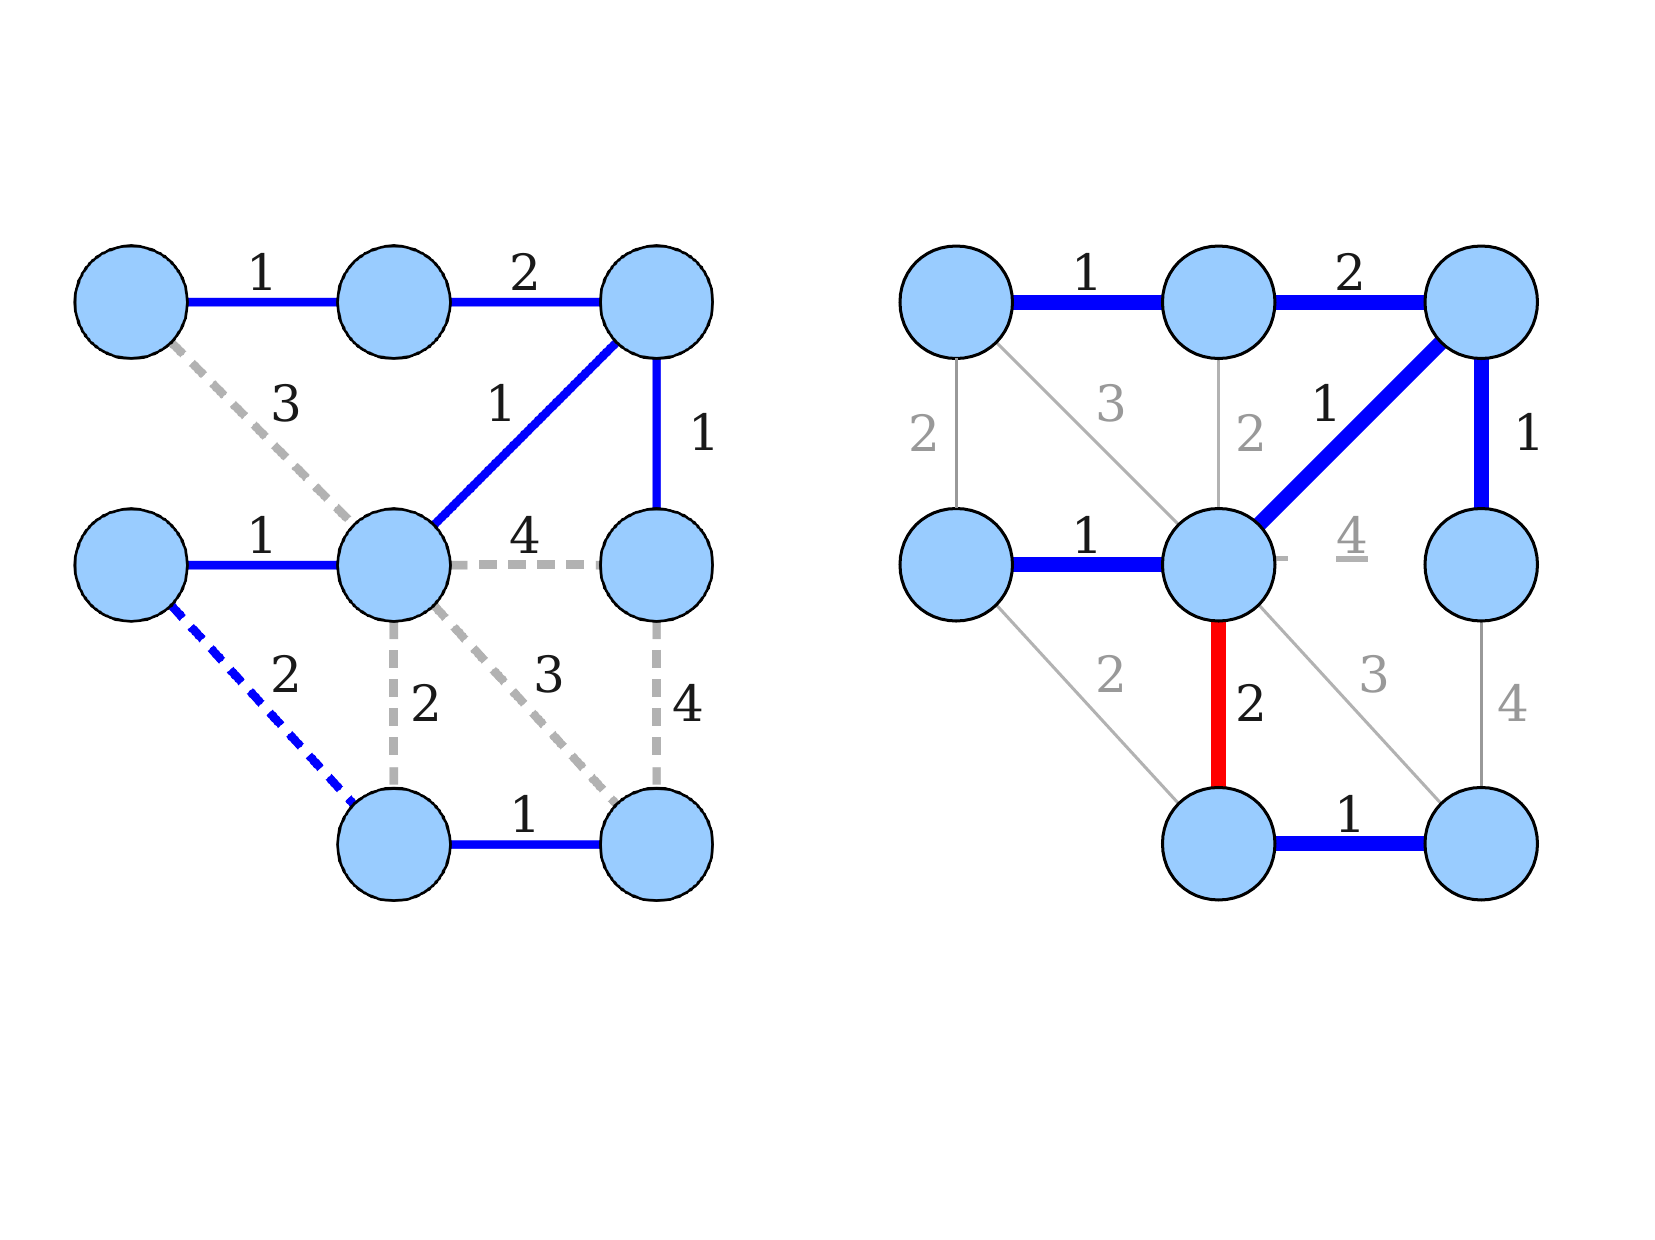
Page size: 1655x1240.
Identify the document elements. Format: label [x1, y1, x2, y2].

text_box [1495, 669, 1532, 732]
text_box [1069, 238, 1106, 301]
text_box [900, 246, 1538, 901]
text_box [1511, 398, 1548, 461]
text_box [73, 238, 723, 902]
text_box [1332, 238, 1369, 301]
text_box [906, 398, 943, 461]
